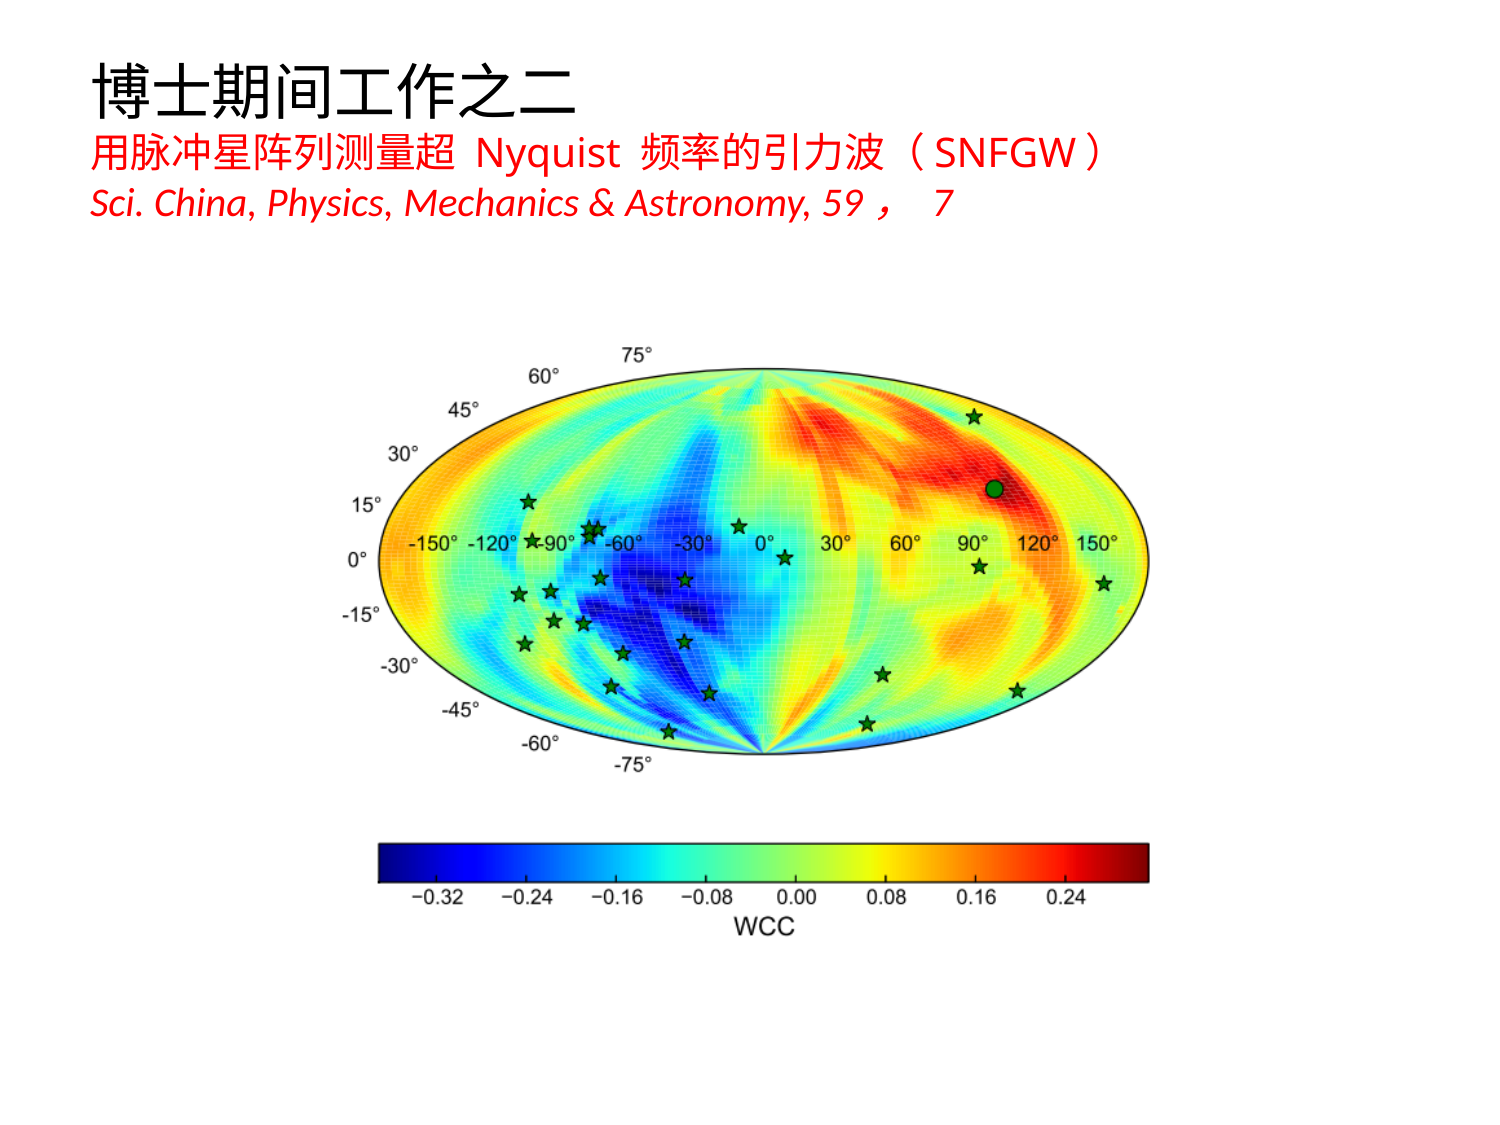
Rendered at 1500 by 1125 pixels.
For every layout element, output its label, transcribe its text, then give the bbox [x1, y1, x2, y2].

title 博士期间工作之二 用脉冲星阵列测量超 Nyquist 频率的引力波（SNFGW） Sci. China, Physics, Mechanics & Astronomy, 59， 7 [75, 45, 1425, 233]
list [74, 262, 1426, 1006]
